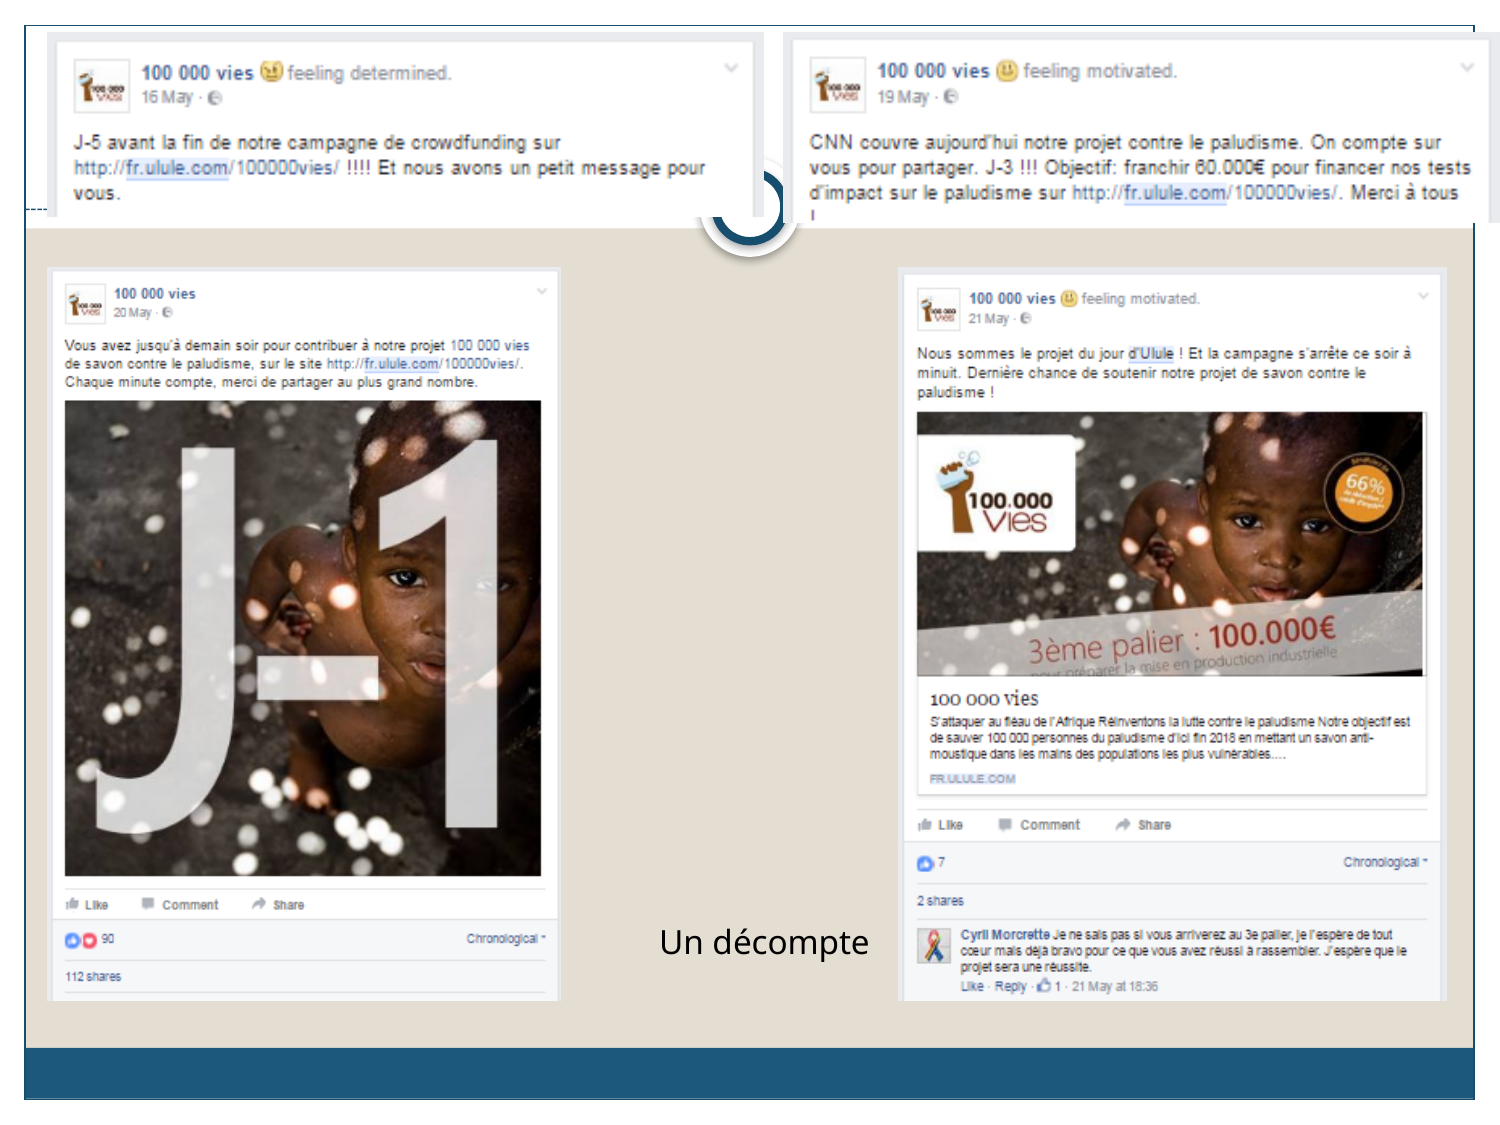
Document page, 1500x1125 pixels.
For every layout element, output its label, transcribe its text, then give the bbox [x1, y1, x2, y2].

picture [897, 267, 1447, 1002]
picture [47, 31, 765, 217]
picture [47, 267, 562, 1002]
picture [783, 32, 1500, 224]
list Un décompte [563, 266, 896, 1001]
